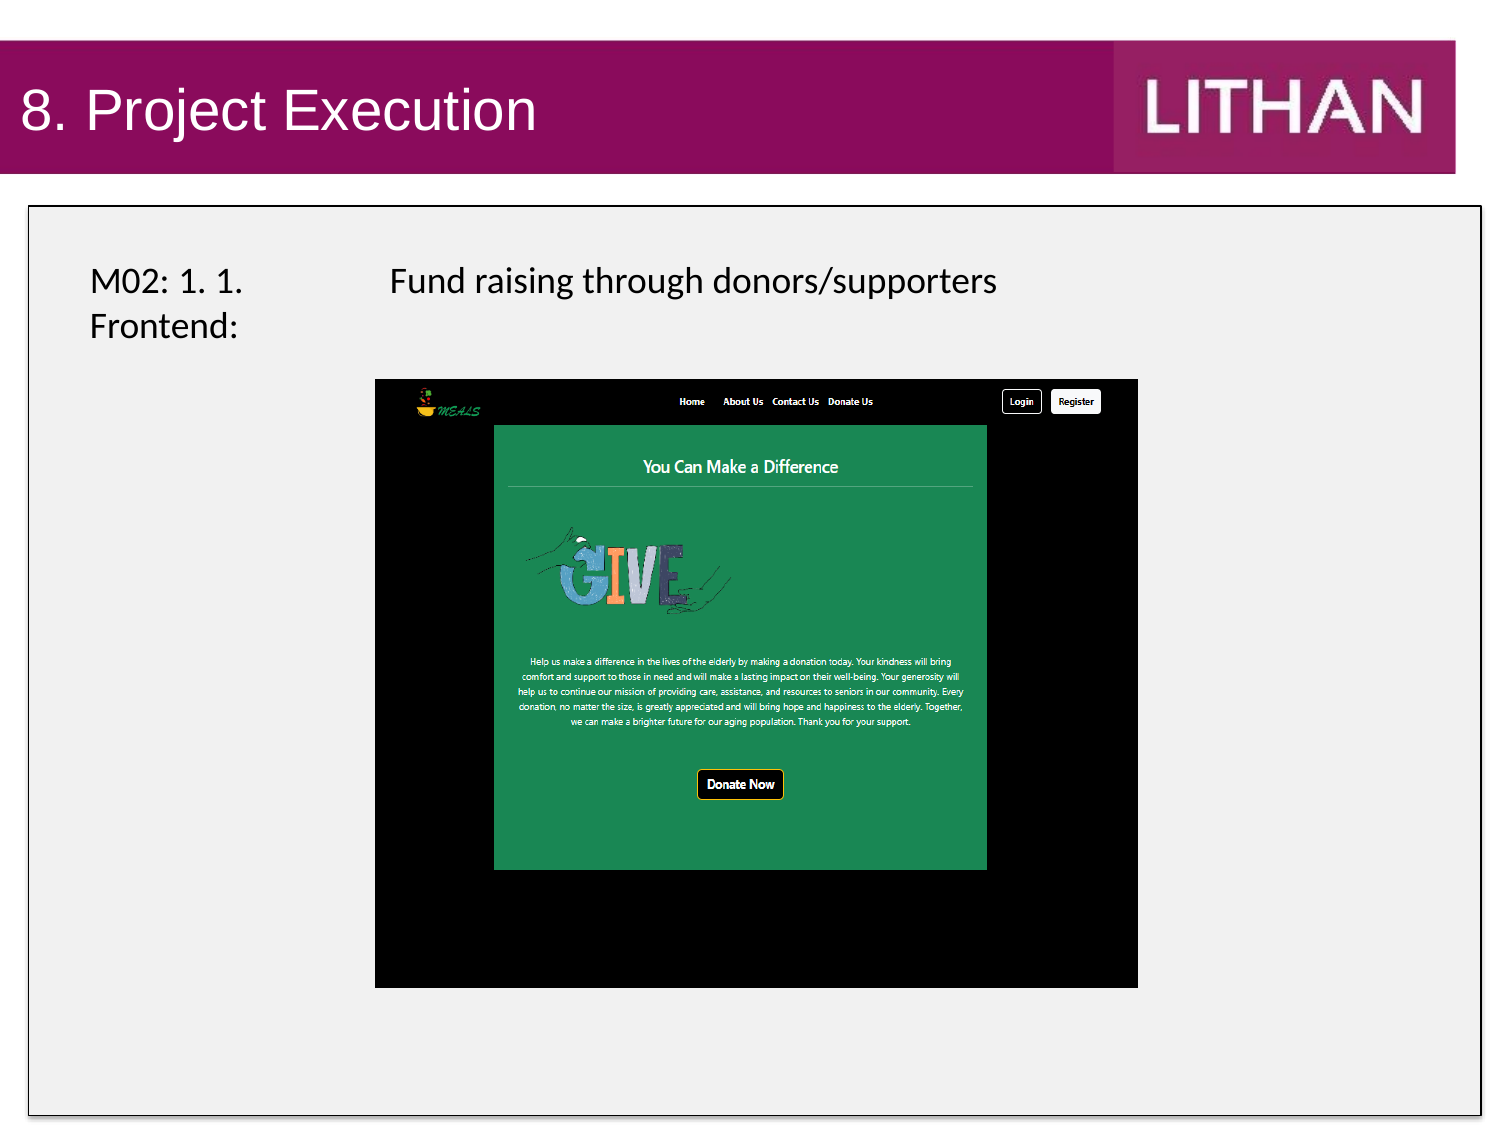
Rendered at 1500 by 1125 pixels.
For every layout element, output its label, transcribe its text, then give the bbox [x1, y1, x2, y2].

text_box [12, 197, 1487, 1125]
title 8. Project Execution [18, 70, 813, 196]
picture [0, 37, 1457, 178]
picture [374, 379, 1138, 988]
